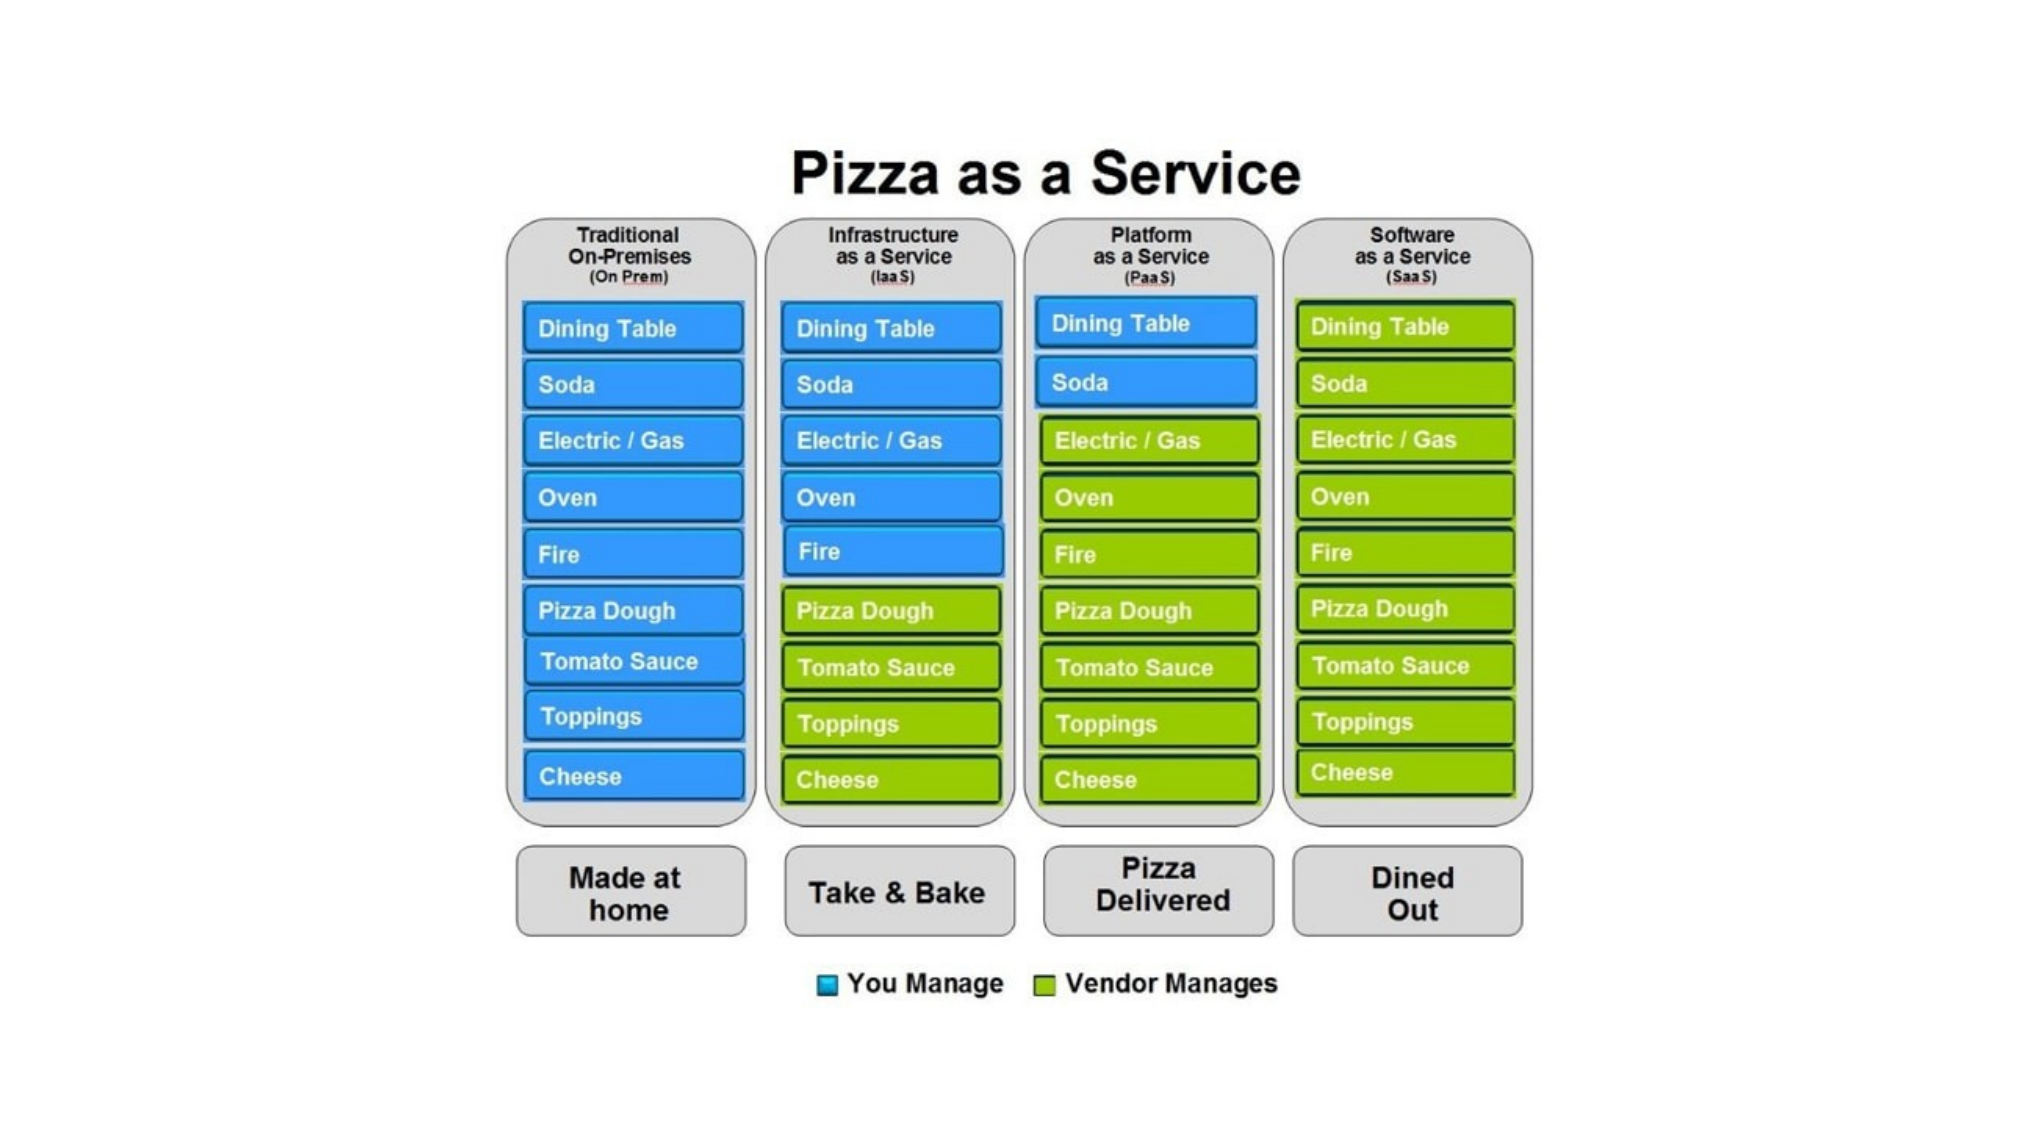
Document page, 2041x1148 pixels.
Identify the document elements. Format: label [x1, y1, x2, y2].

picture [477, 138, 1563, 1010]
